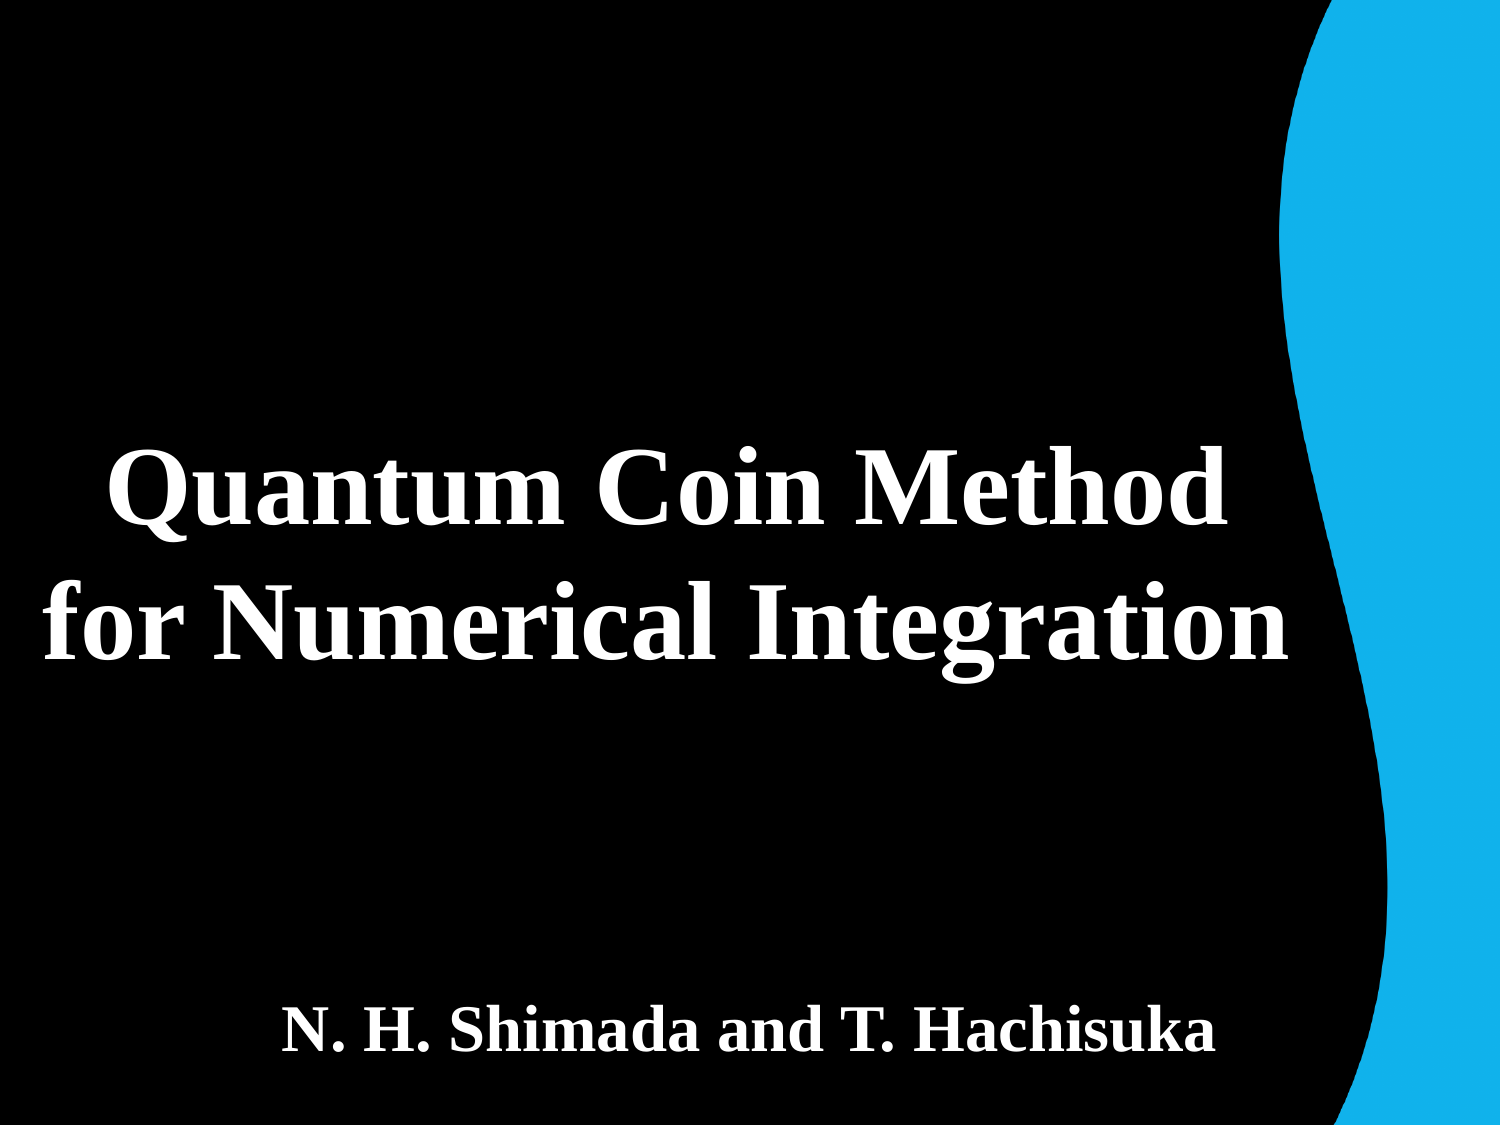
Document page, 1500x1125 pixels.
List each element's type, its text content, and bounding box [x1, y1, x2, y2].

text_box Quantum Coin Method for Numerical Integration [12, 404, 1321, 690]
picture [0, 0, 1386, 1125]
text_box N. H. Shimada and T. Hachisuka [227, 897, 1273, 1073]
